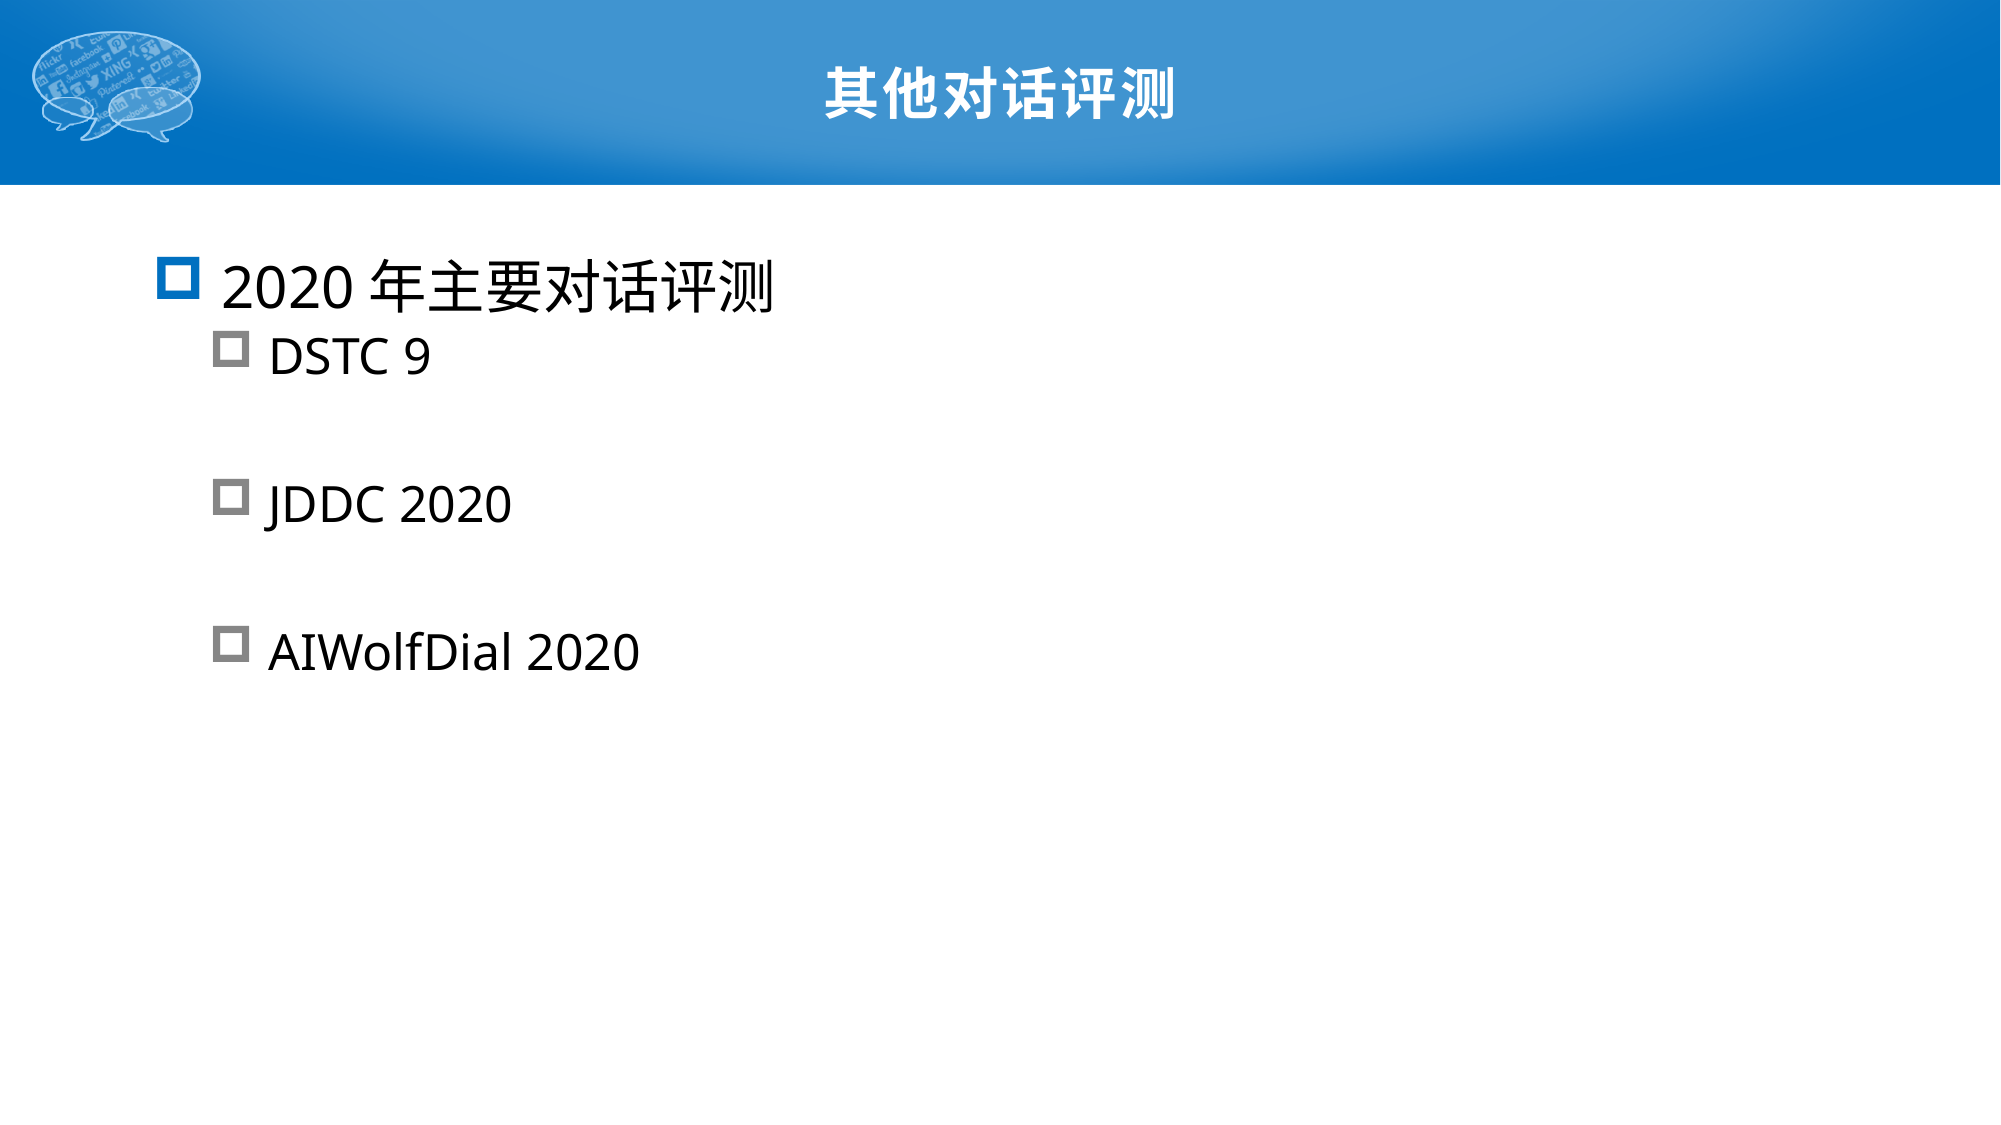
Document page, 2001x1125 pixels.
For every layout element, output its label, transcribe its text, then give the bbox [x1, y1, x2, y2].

picture [0, 0, 2001, 1125]
title 其他对话评测 [0, 34, 2000, 160]
list 2020年主要对话评测 DSTC 9 JDDC 2020 AIWolfDial 2020 [137, 250, 1863, 1014]
